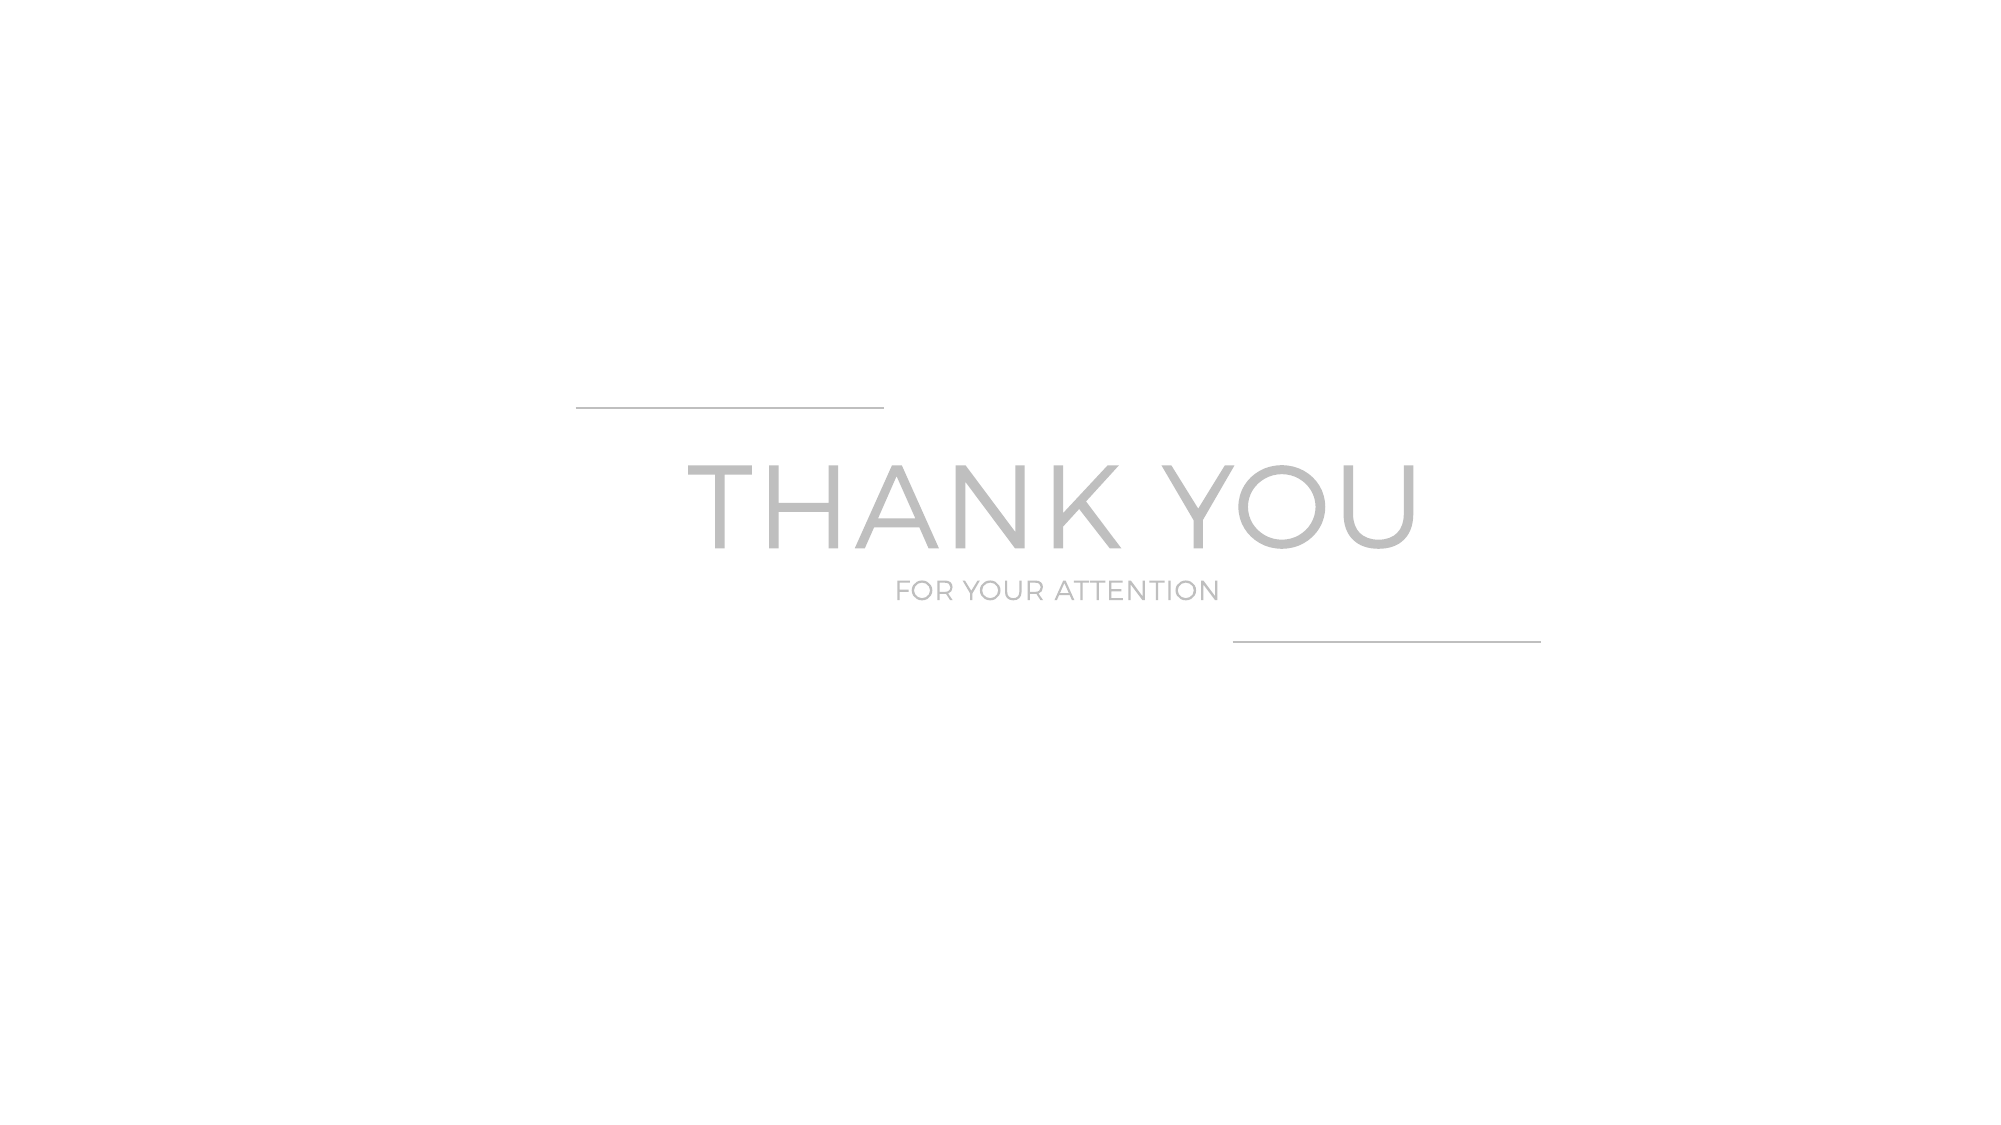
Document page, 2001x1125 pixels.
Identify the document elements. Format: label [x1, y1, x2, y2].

text_box [960, 579, 1002, 602]
text_box [1026, 579, 1046, 602]
text_box [1052, 579, 1077, 602]
text_box [853, 464, 941, 550]
text_box [1052, 464, 1124, 550]
text_box [1108, 579, 1124, 601]
text_box [1148, 579, 1166, 601]
text_box [994, 524, 1025, 621]
text_box [1004, 514, 1014, 527]
text_box [1342, 464, 1415, 550]
text_box [1167, 579, 1172, 601]
text_box [936, 579, 955, 602]
text_box [896, 579, 934, 602]
text_box [1159, 464, 1237, 550]
text_box [1237, 464, 1327, 550]
text_box [1200, 579, 1219, 602]
text_box [1003, 579, 1023, 602]
text_box [687, 464, 753, 549]
text_box [954, 464, 1026, 550]
text_box [1127, 579, 1146, 602]
text_box [1073, 579, 1106, 601]
text_box [768, 464, 839, 549]
text_box [1174, 579, 1198, 602]
